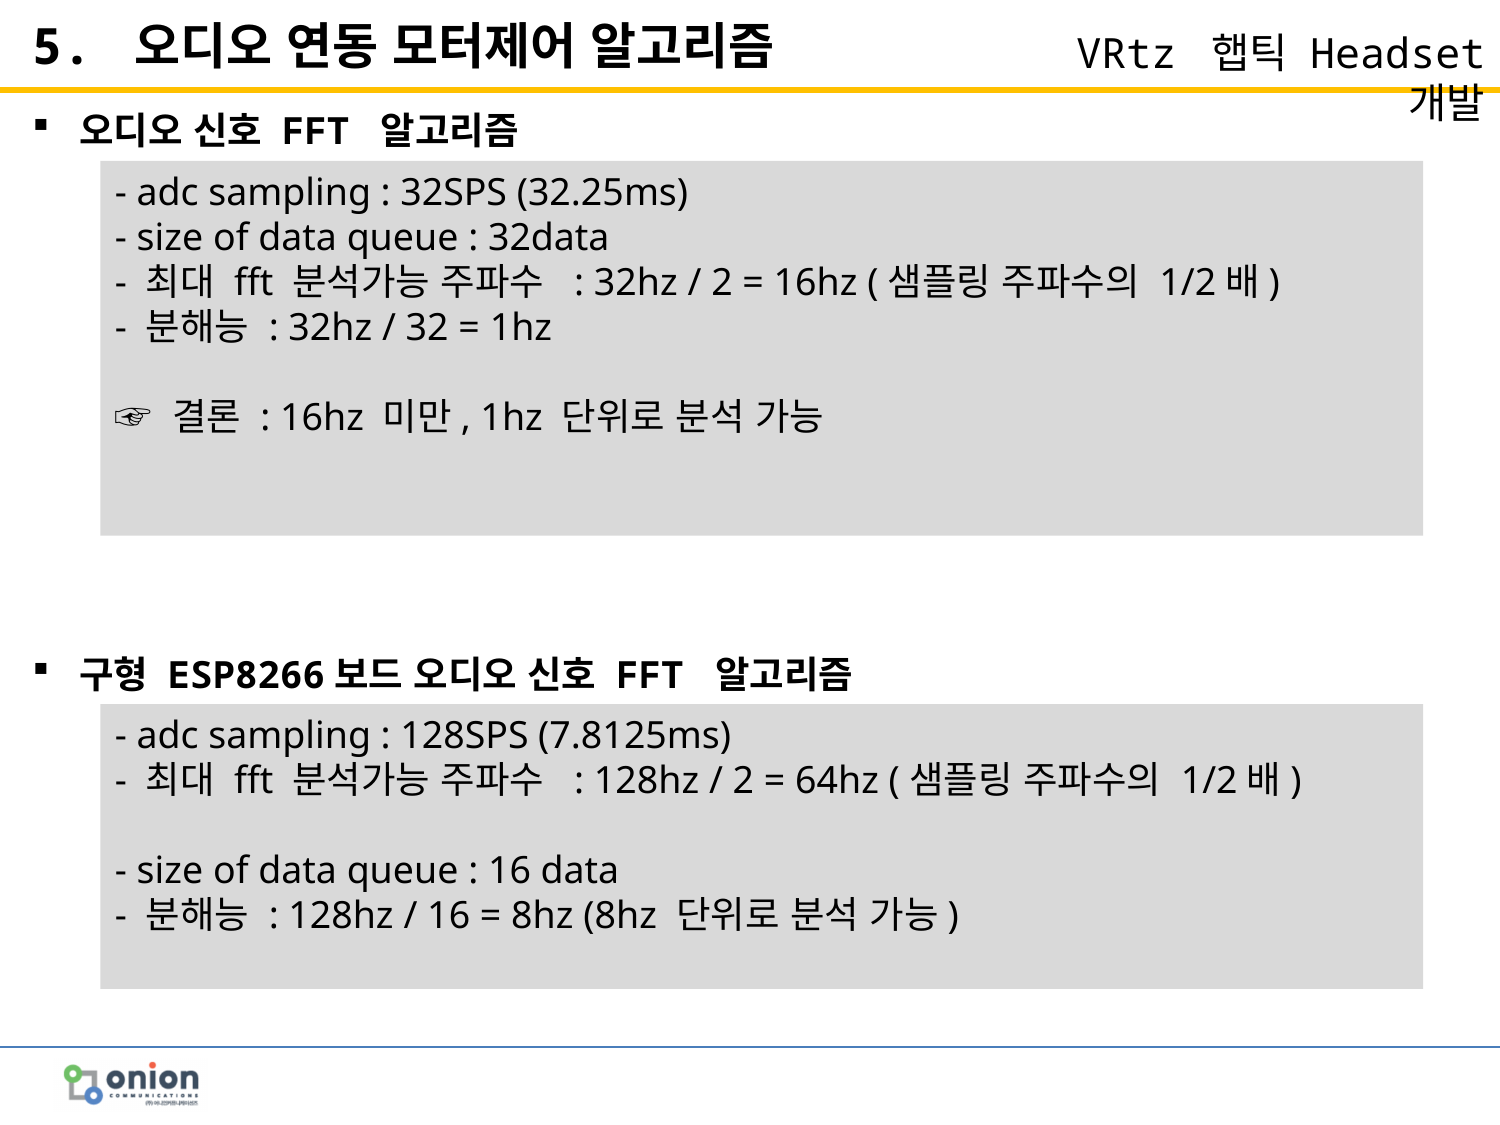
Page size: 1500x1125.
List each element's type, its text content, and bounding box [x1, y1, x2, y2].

picture [53, 1058, 208, 1112]
text_box 오디오 신호 FFT 알고리즘 [17, 100, 1365, 160]
text_box 구형 ESP8266보드 오디오 신호 FFT 알고리즘 [17, 643, 1365, 704]
text_box 5. 오디오 연동 모터제어 알고리즘 [17, 7, 1058, 82]
text_box - adc sampling : 128SPS (7.8125ms) - 최대 fft 분석가능 주파수 : 128hz / 2 = 64hz (샘플링 주파수의 1/2배) - size of data queue : 16 data - 분해능 : 128hz / 16 = 8hz (8hz 단위로 분석 가능) [100, 704, 1424, 989]
text_box - adc sampling : 32SPS (32.25ms) - size of data queue : 32data - 최대 fft 분석가능 주파수 : 32hz / 2 = 16hz (샘플링 주파수의 1/2배) - 분해능 : 32hz / 32 = 1hz ☞ 결론 : 16hz 미만, 1hz 단위로 분석 가능 [100, 160, 1424, 536]
